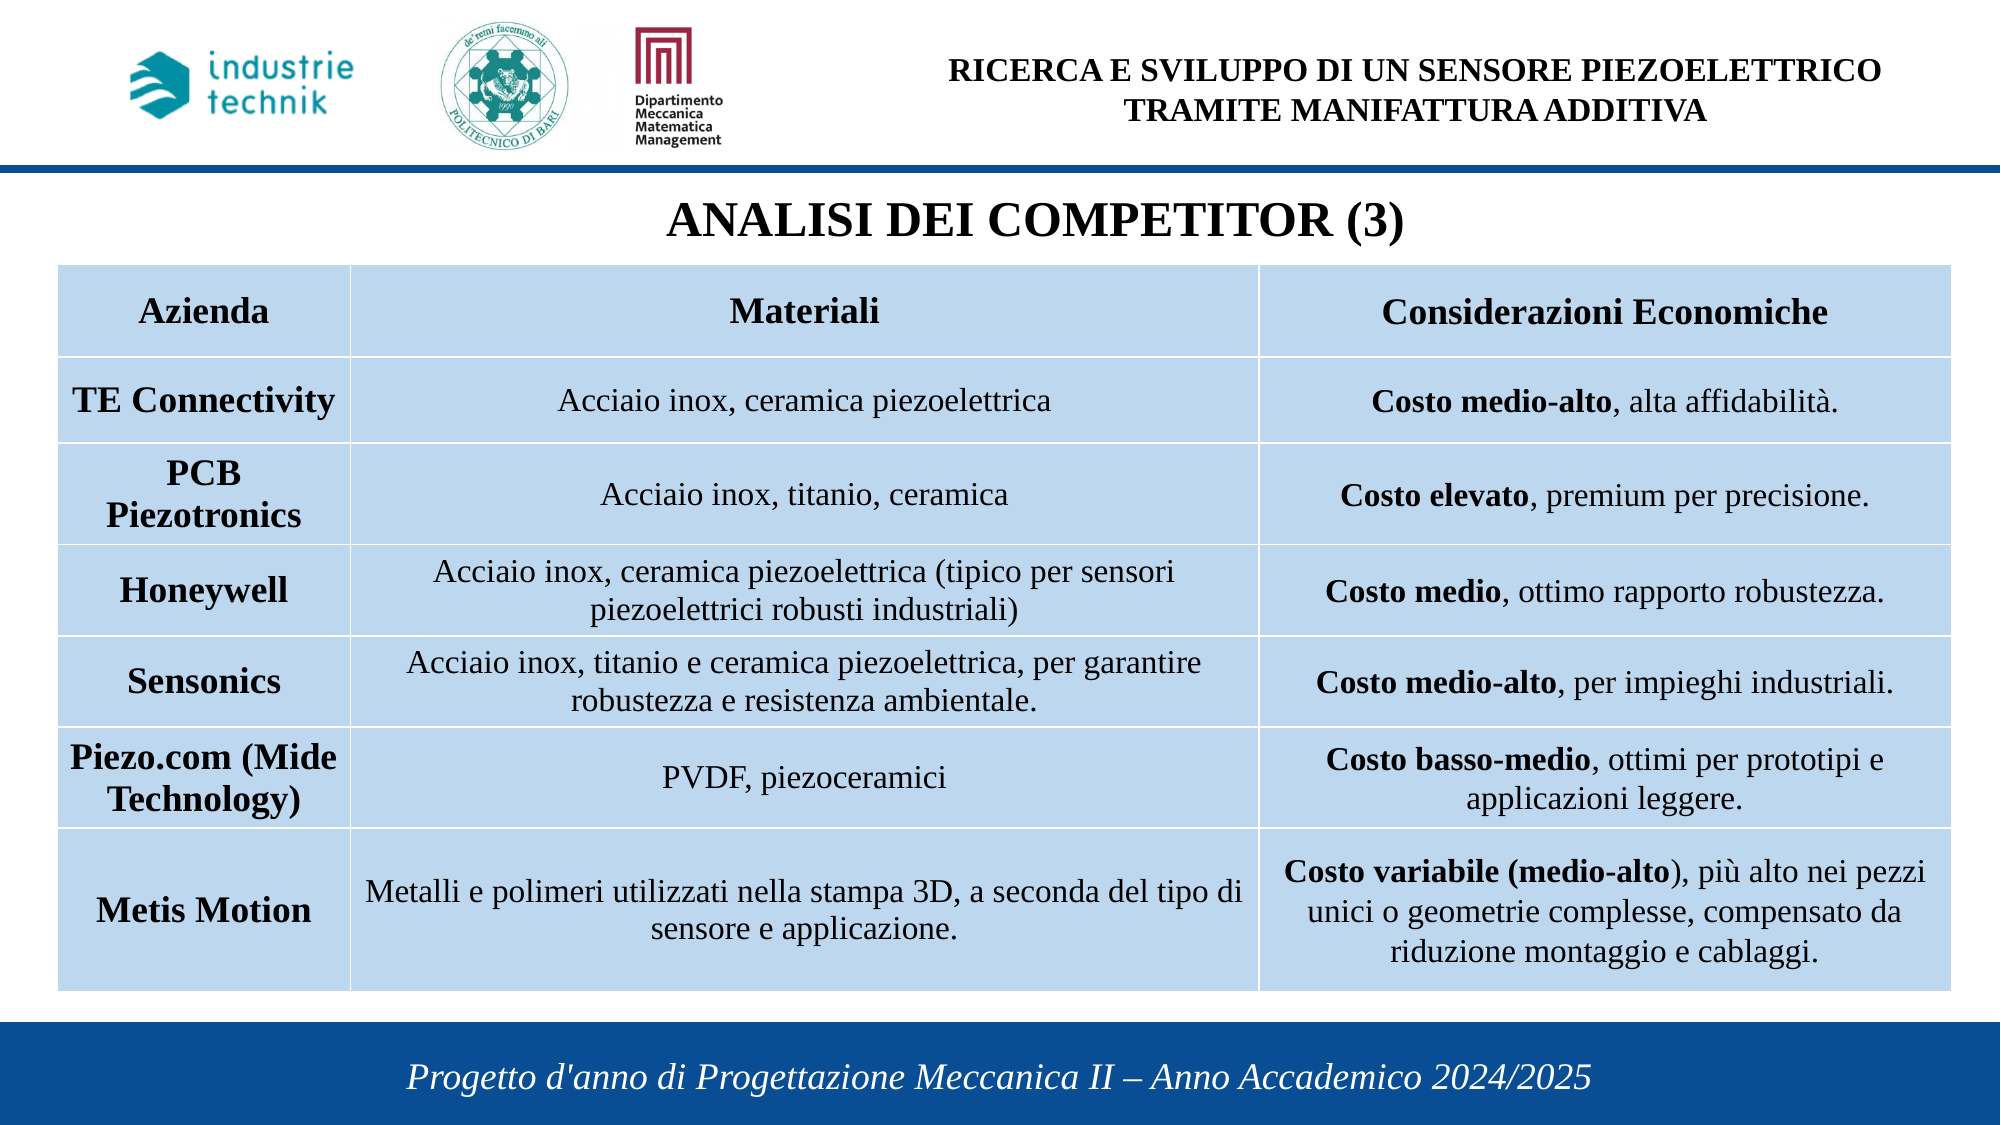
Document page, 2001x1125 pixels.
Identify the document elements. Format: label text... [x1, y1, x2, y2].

table_cell Sensonics [58, 637, 350, 726]
table_cell Acciaio inox, titanio, ceramica [351, 444, 1258, 544]
table_cell PVDF, piezoceramici [351, 728, 1258, 827]
table_cell Acciaio inox, ceramica piezoelettrica (tipico per sensori piezoelettrici robusti industriali) [351, 545, 1258, 635]
text_box Progetto d'anno di Progettazione Meccanica II – Anno Accademico 2024/2025 [0, 1022, 2000, 1125]
table_cell Honeywell [58, 545, 350, 635]
table_header Azienda [58, 265, 350, 356]
text_box ANALISI DEI COMPETITOR (3) [651, 178, 1421, 254]
table_cell Piezo.com (Mide Technology) [58, 728, 350, 827]
table_header Materiali [351, 265, 1258, 356]
table_cell PCB Piezotronics [58, 444, 350, 544]
table_cell Costo elevato, premium per precisione. [1260, 444, 1951, 544]
table_cell Costo medio-alto, per impieghi industriali. [1260, 637, 1951, 726]
table_cell Costo medio-alto, alta affidabilità. [1260, 358, 1951, 442]
table_cell Costo basso-medio, ottimi per prototipi e applicazioni leggere. [1260, 728, 1951, 827]
picture [437, 20, 734, 152]
table_cell Acciaio inox, ceramica piezoelettrica [351, 358, 1258, 442]
table_cell Metalli e polimeri utilizzati nella stampa 3D, a seconda del tipo di sensore e applicazione. [351, 829, 1258, 991]
picture [74, 15, 401, 152]
table_cell Acciaio inox, titanio e ceramica piezoelettrica, per garantire robustezza e resistenza ambientale. [351, 637, 1258, 726]
text_box Ricerca e sviluppo di un sensore piezoelettrico TRAMITE MANIFATTURA additiva [880, 40, 1952, 136]
table_cell Metis Motion [58, 829, 350, 991]
table_cell Costo variabile (medio-alto), più alto nei pezzi unici o geometrie complesse, compensato da riduzione montaggio e cablaggi. [1260, 829, 1951, 991]
table_cell TE Connectivity [58, 358, 350, 442]
table_cell Costo medio, ottimo rapporto robustezza. [1260, 545, 1951, 635]
table_header Considerazioni Economiche [1260, 265, 1951, 356]
